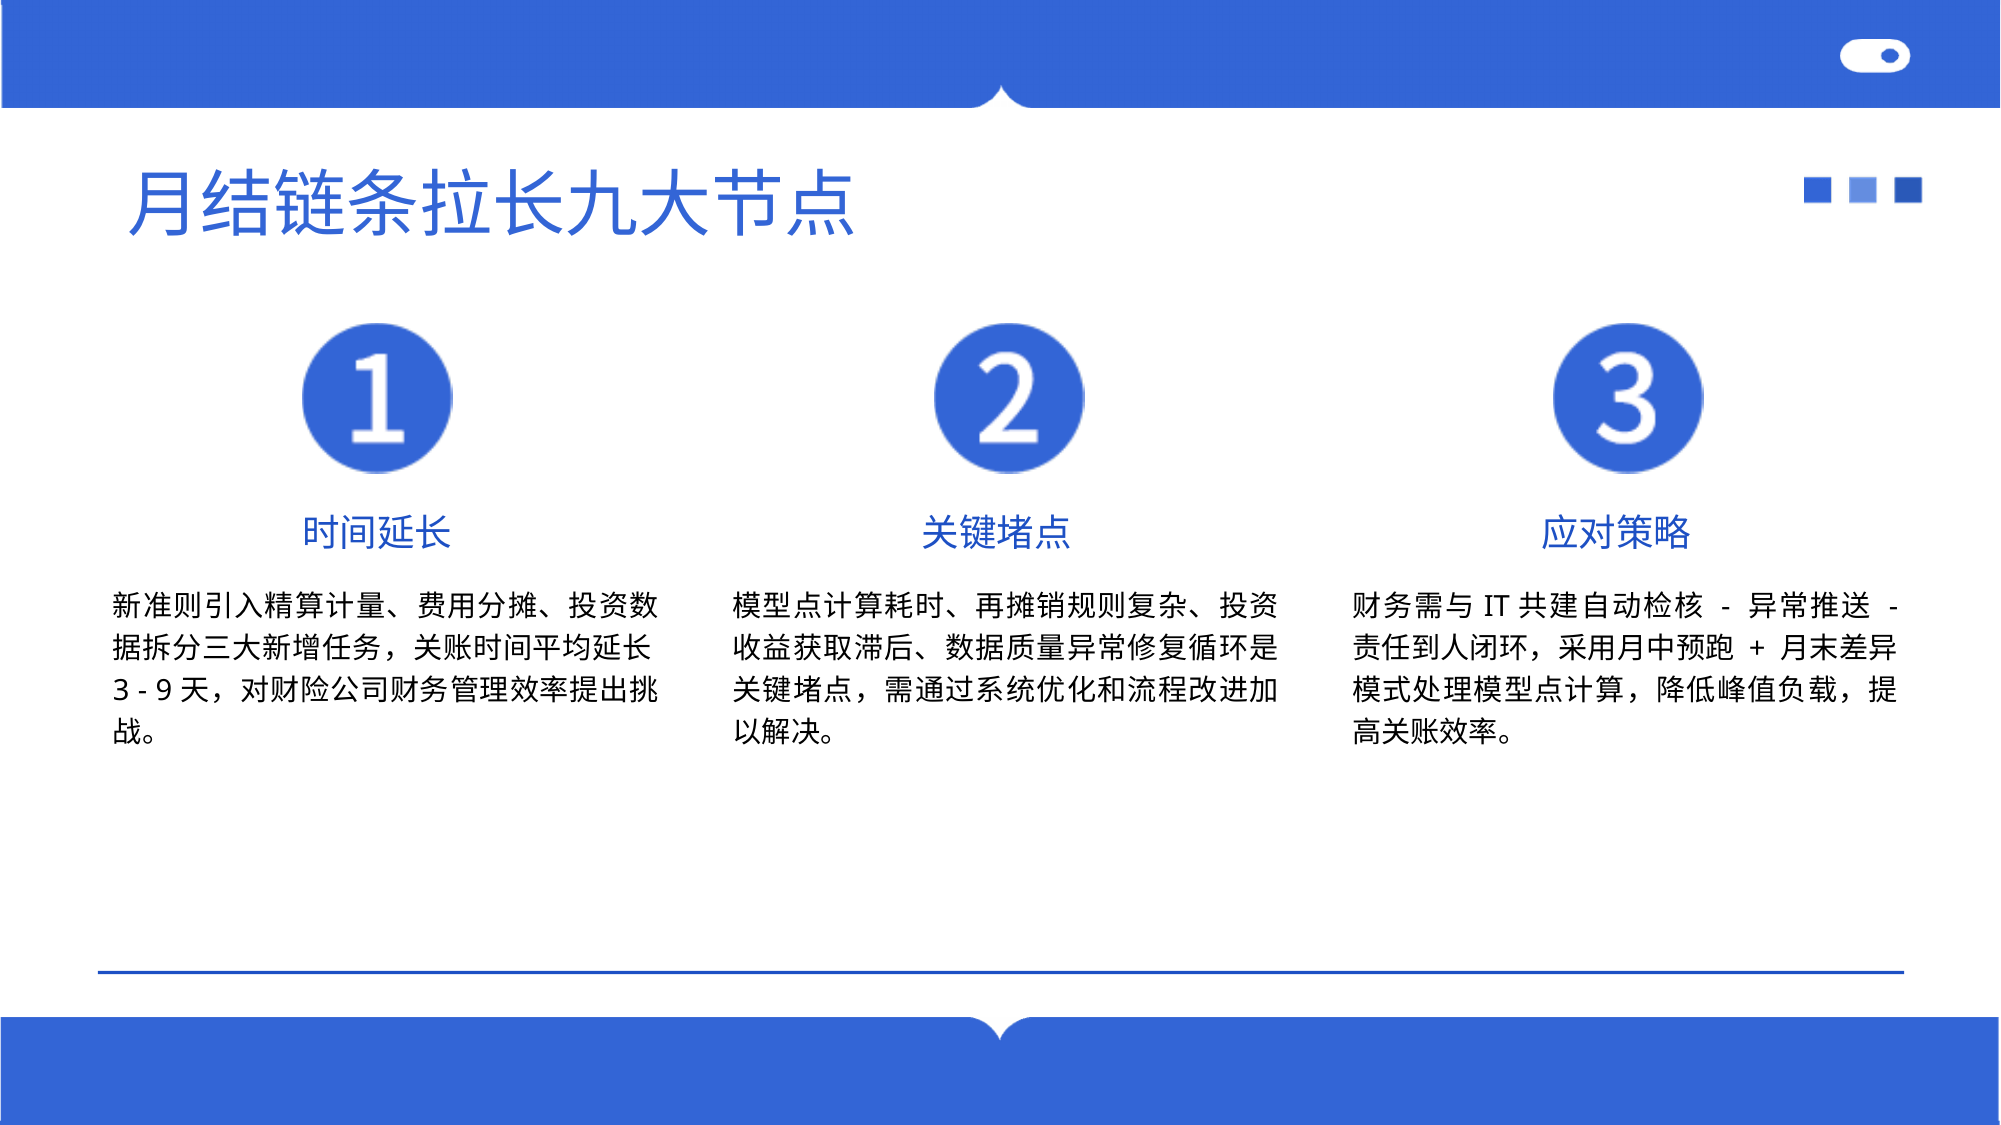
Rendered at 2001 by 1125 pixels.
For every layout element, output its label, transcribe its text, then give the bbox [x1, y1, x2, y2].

picture [0, 0, 2000, 108]
picture [302, 323, 453, 474]
text_box 关键堵点 [709, 500, 1285, 561]
text_box 应对策略 [1328, 500, 1905, 561]
picture [1553, 323, 1704, 474]
text_box 时间延长 [89, 500, 666, 561]
text_box 新准则引入精算计量、费用分摊、投资数据拆分三大新增任务，关账时间平均延长3 - 9天，对财险公司财务管理效率提出挑战。 [105, 565, 674, 905]
picture [934, 323, 1085, 474]
text_box 模型点计算耗时、再摊销规则复杂、投资收益获取滞后、数据质量异常修复循环是关键堵点，需通过系统优化和流程改进加以解决。 [724, 565, 1294, 905]
picture [1804, 162, 1930, 212]
text_box 月结链条拉长九大节点 [112, 150, 1936, 253]
picture [0, 1017, 2000, 1125]
text_box 财务需与IT共建自动检核 - 异常推送 - 责任到人闭环，采用月中预跑 + 月末差异模式处理模型点计算，降低峰值负载，提高关账效率。 [1344, 565, 1914, 905]
